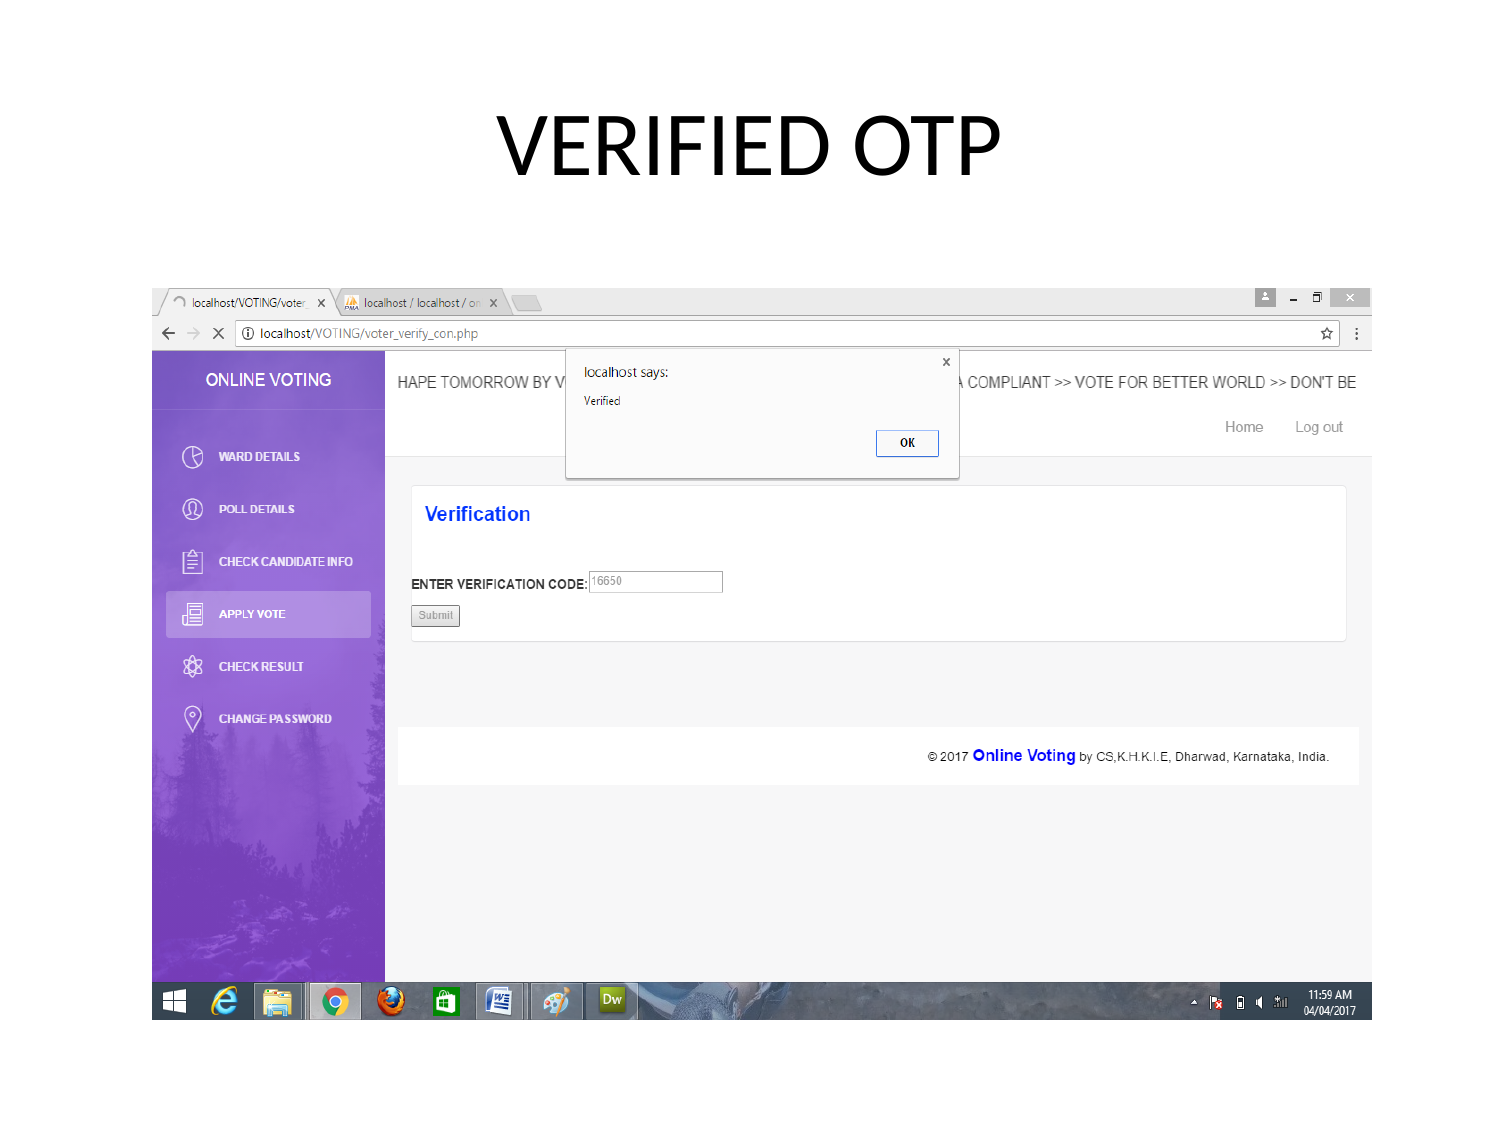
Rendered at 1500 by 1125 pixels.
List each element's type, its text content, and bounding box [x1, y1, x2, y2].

title VERIFIED OTP [75, 45, 1425, 233]
picture [152, 288, 1372, 1020]
